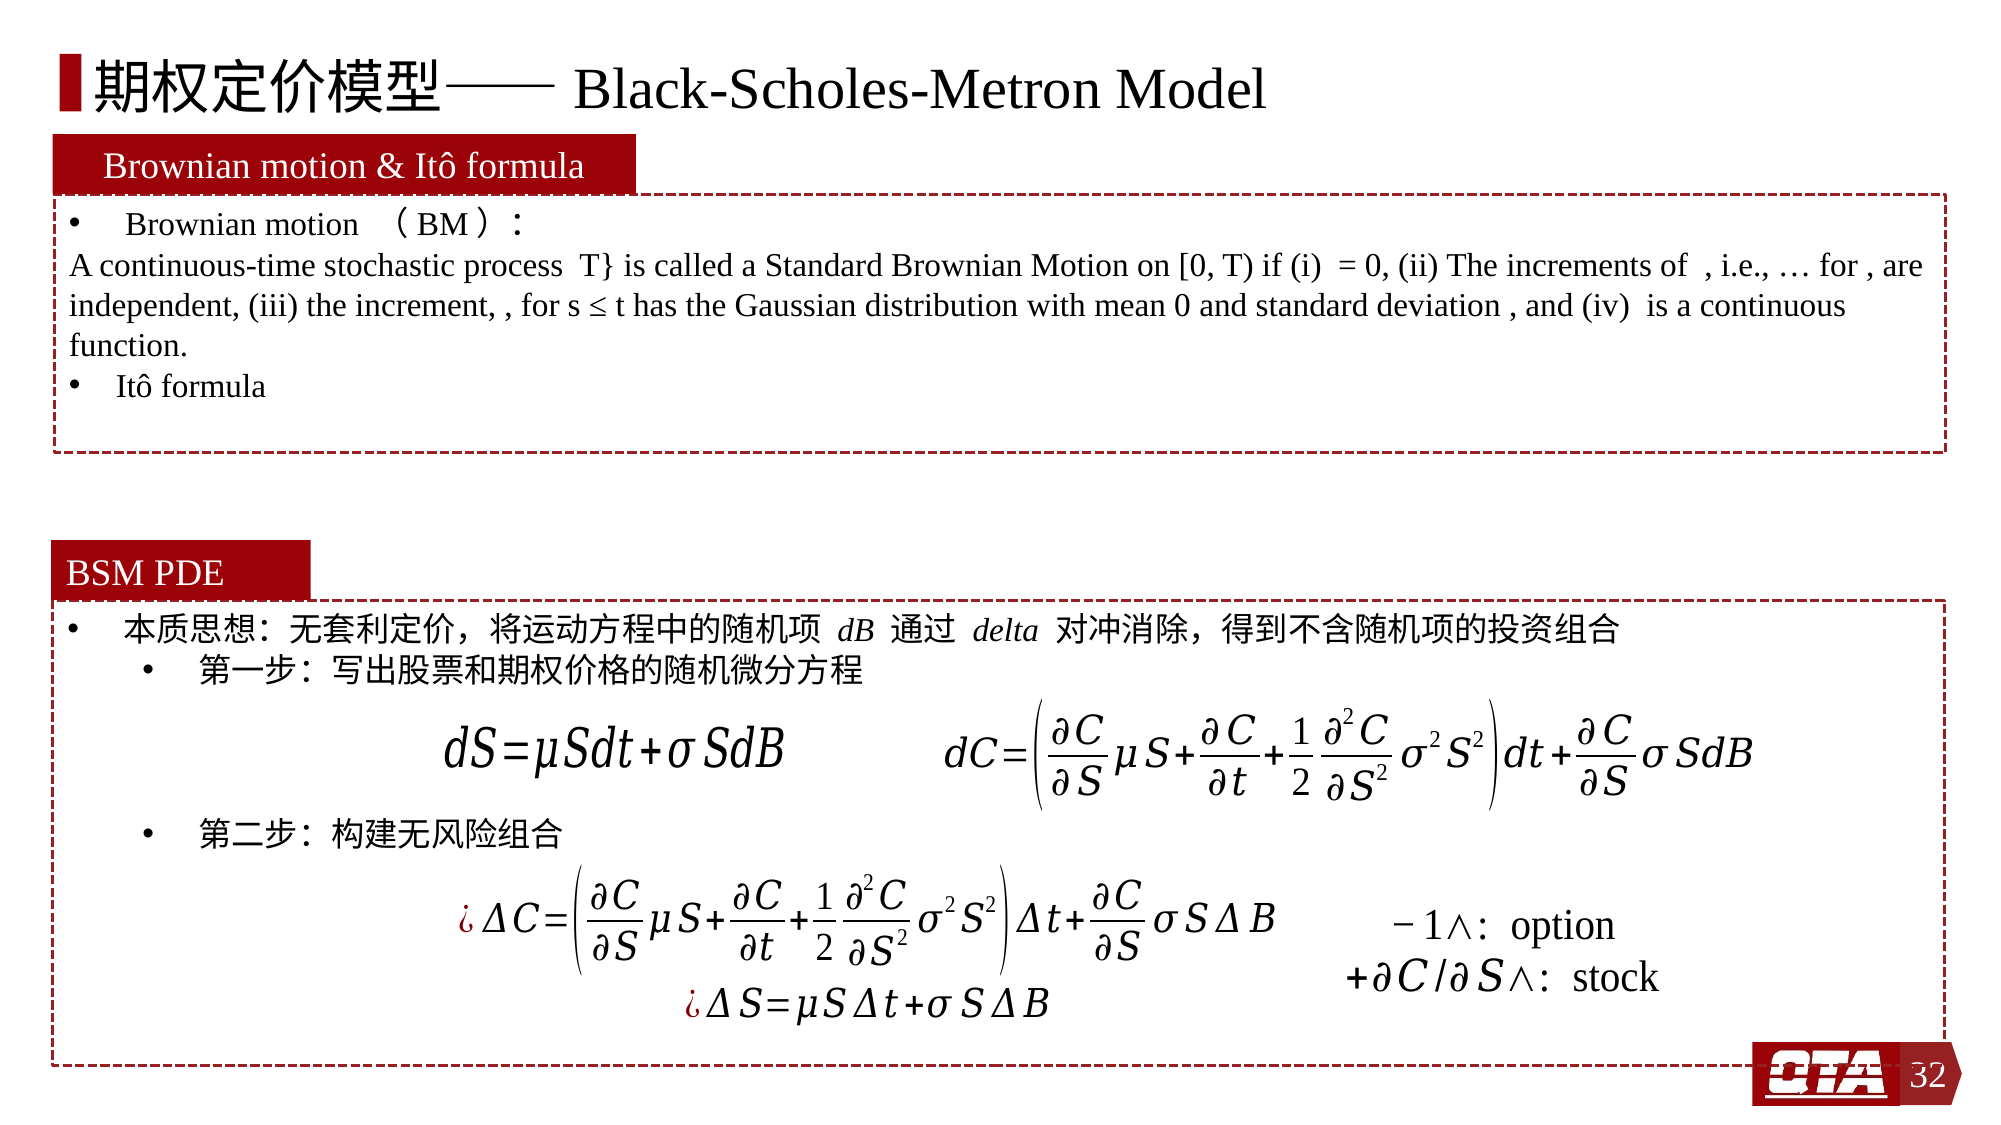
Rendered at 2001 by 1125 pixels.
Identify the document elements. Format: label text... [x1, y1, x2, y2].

text_box Brownian motion & Itô formula [52, 134, 636, 194]
title 期权定价模型——Black-Scholes-Metron Model [78, 0, 1971, 174]
slide_number 32 [1511, 1042, 1962, 1103]
text_box 本质思想：无套利定价，将运动方程中的随机项 dB 通过 delta 对冲消除，得到不含随机项的投资组合 第一步：写出股票和期权价格的随机微分方程 第二步：构建无风险组合 [52, 600, 1945, 1066]
text_box BSM PDE [51, 540, 311, 600]
